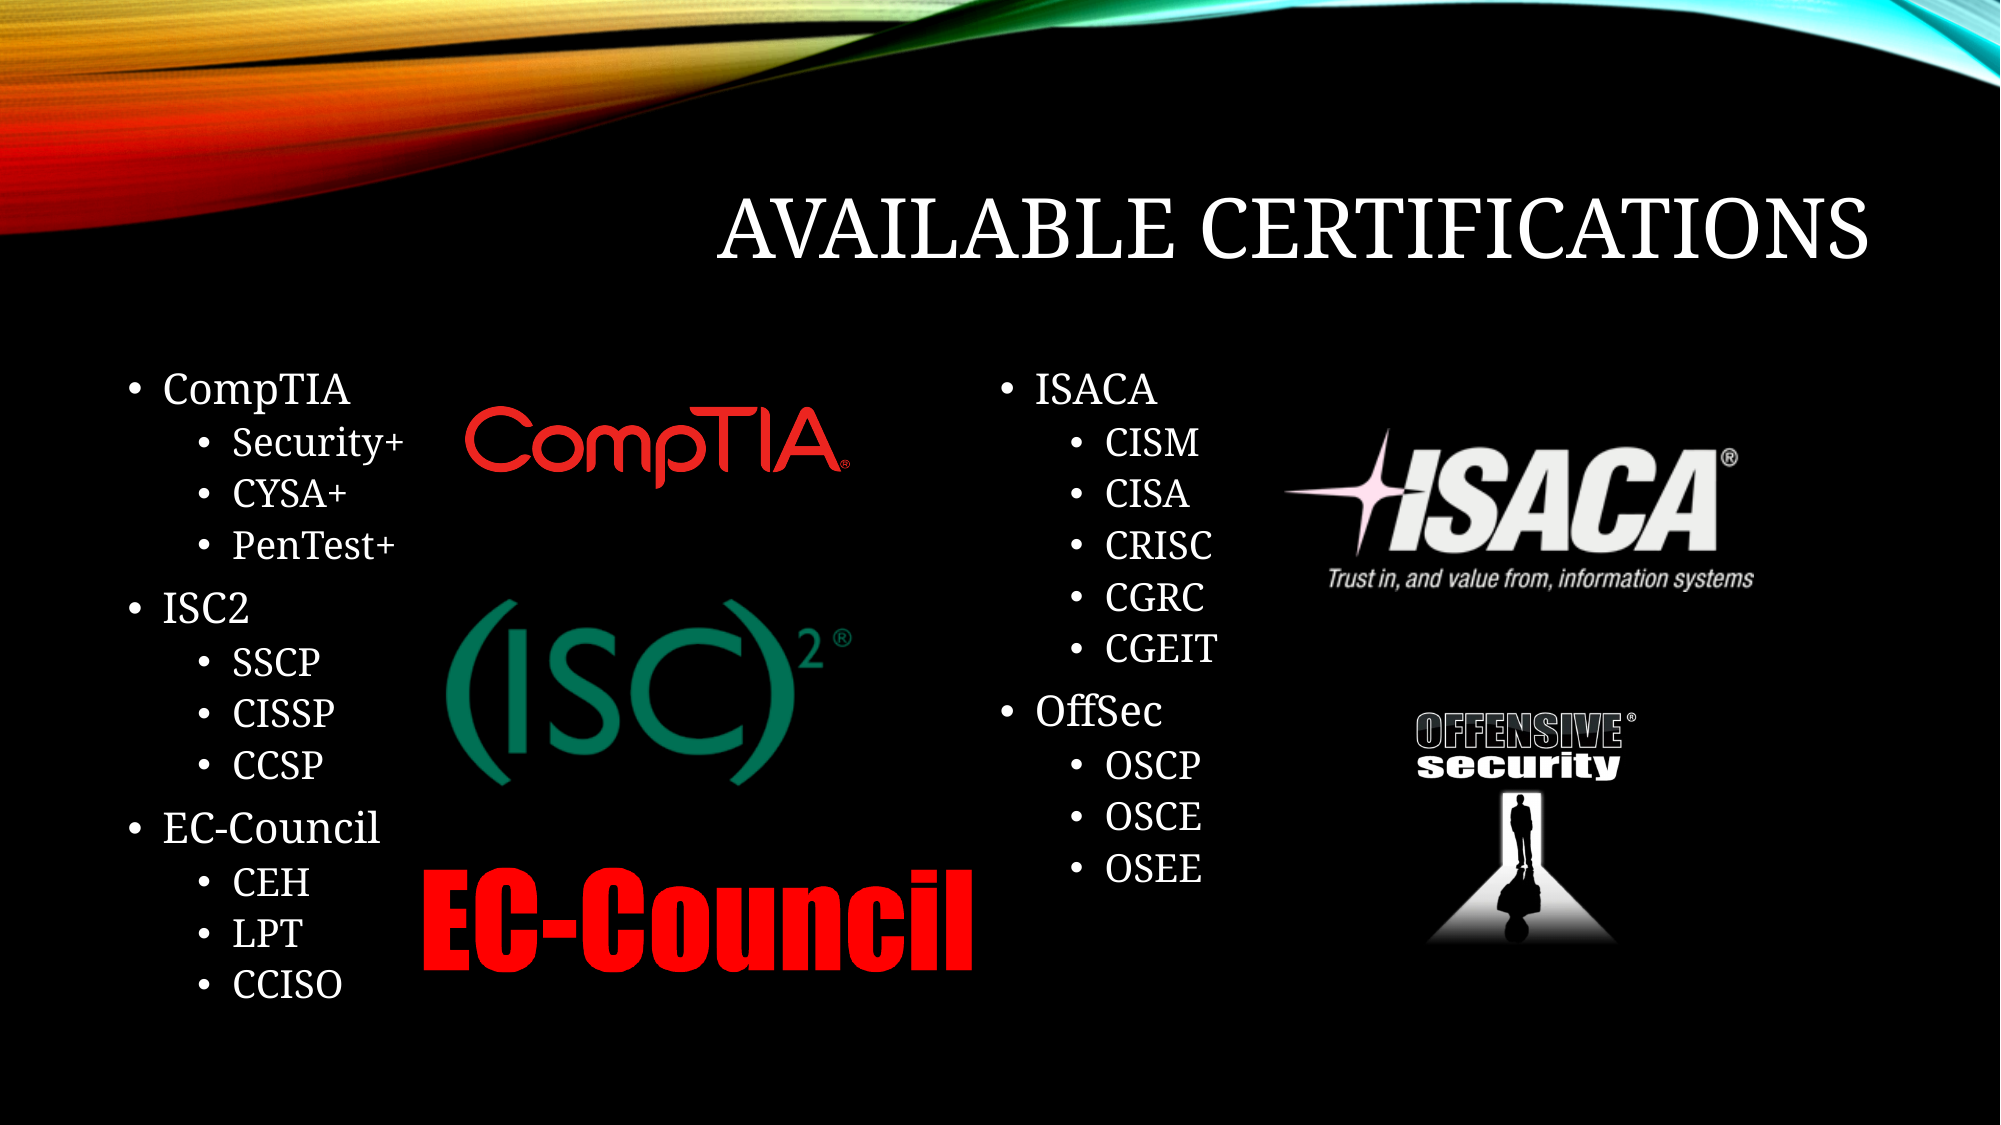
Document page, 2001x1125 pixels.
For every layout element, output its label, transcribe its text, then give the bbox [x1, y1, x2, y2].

picture [0, 0, 2000, 237]
picture [419, 853, 980, 982]
picture [465, 406, 850, 490]
title Available Certifications [474, 125, 1888, 338]
picture [1284, 428, 1754, 592]
list CompTIA Security+ CYSA+ PenTest+ ISC2 SSCP CISSP CCSP EC-Council CEH LPT CCISO ISACA CISM CISA CRISC CGRC CGEIT OffSec OSCP OSCE OSEE [112, 360, 1888, 1021]
picture [1272, 659, 1766, 989]
picture [398, 574, 875, 806]
